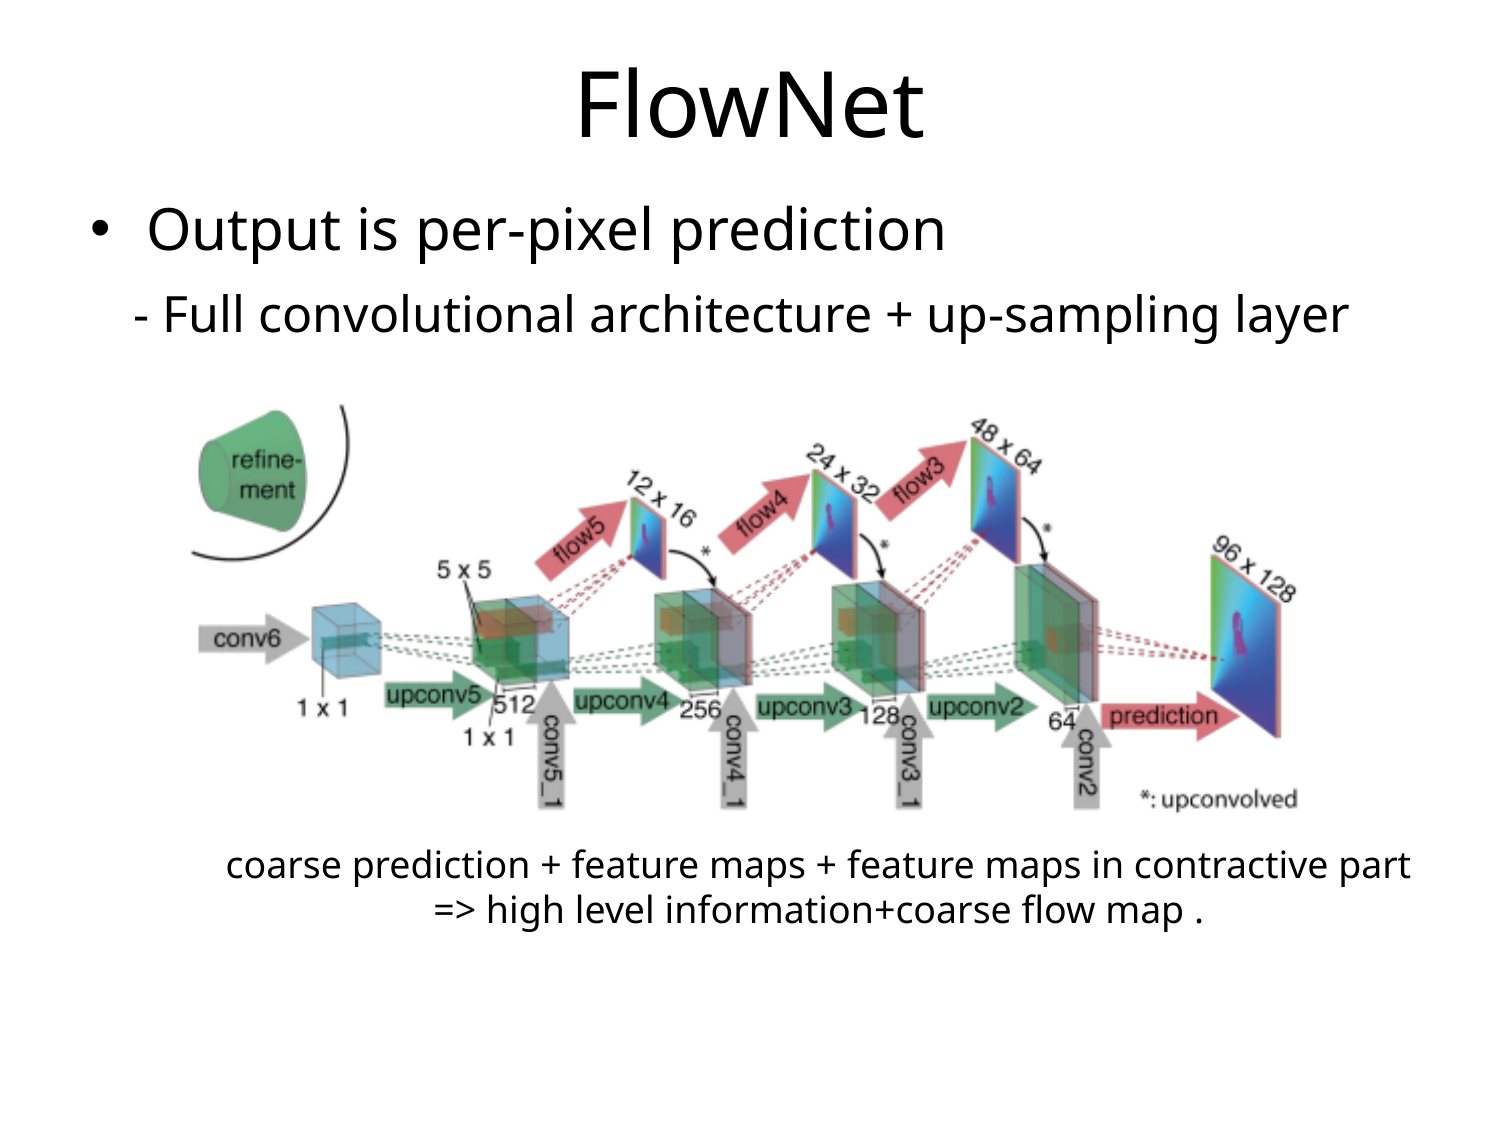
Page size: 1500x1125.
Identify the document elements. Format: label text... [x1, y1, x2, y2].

text_box coarse prediction + feature maps + feature maps in contractive part => high level information+coarse flow map . [155, 834, 1483, 984]
text_box FlowNet [74, 7, 1425, 195]
list Output is per-pixel prediction - Full convolutional architecture + up-sampling layer [75, 195, 1425, 927]
picture [182, 372, 1314, 836]
